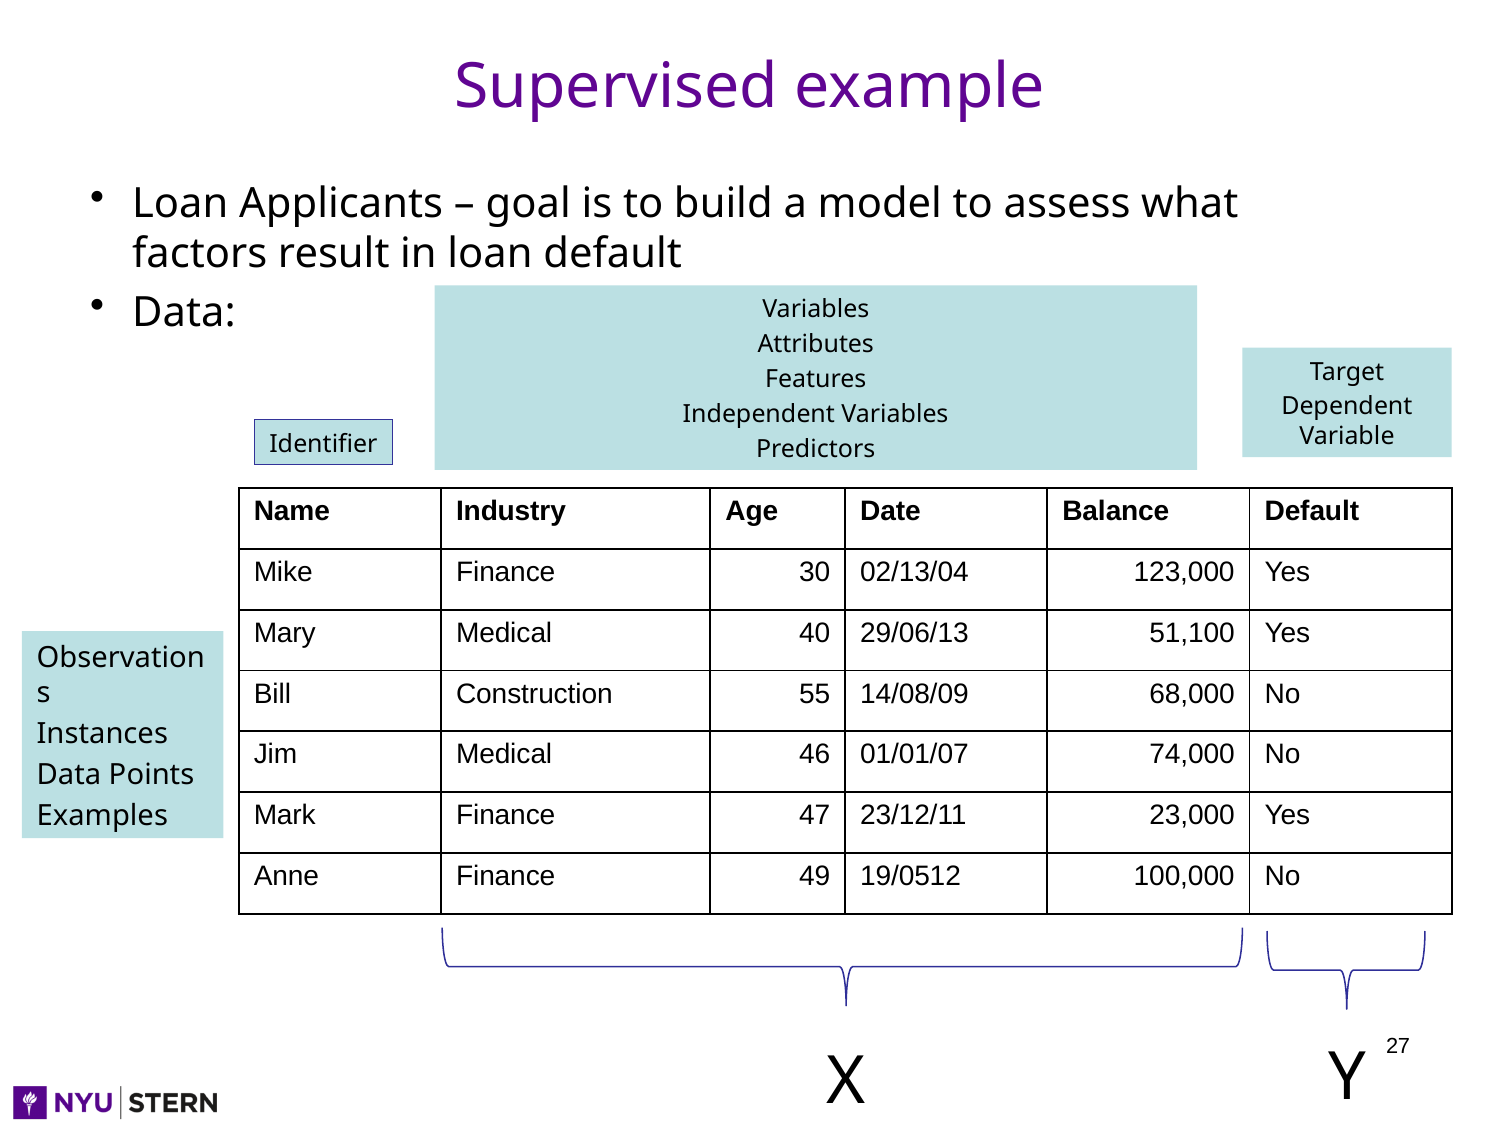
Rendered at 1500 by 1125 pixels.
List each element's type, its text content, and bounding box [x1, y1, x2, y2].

table_cell 123,000 [1048, 550, 1249, 609]
table_header Age [711, 489, 844, 548]
text_box X [811, 1029, 880, 1124]
table_cell Yes [1250, 793, 1451, 852]
table_cell Bill [240, 671, 440, 730]
table_cell 55 [711, 671, 844, 730]
table_cell No [1250, 732, 1451, 791]
table_cell Finance [442, 793, 709, 852]
table_cell 68,000 [1048, 671, 1249, 730]
table_cell 47 [711, 793, 844, 852]
table_cell 40 [711, 611, 844, 670]
text_box [441, 927, 1244, 1007]
table_cell 46 [711, 732, 844, 791]
table_cell Mary [240, 611, 440, 670]
table_cell No [1250, 671, 1451, 730]
table_header Date [846, 489, 1046, 548]
list Loan Applicants – goal is to build a model to assess what factors result in loan default Data: [75, 168, 1325, 289]
table_header Name [240, 489, 440, 548]
table_cell 100,000 [1048, 854, 1249, 913]
table_cell 23/12/11 [846, 793, 1046, 852]
table_cell Mark [240, 793, 440, 852]
table_cell 29/06/13 [846, 611, 1046, 670]
text_box [1266, 930, 1426, 1010]
table_cell Medical [442, 611, 709, 670]
slide_number 27 [1074, 1024, 1426, 1103]
table_cell 01/01/07 [846, 732, 1046, 791]
table_cell Yes [1250, 550, 1451, 609]
text_box Target Dependent Variable [1242, 347, 1452, 458]
table_cell 14/08/09 [846, 671, 1046, 730]
table_cell Medical [442, 732, 709, 791]
text_box Identifier [254, 419, 393, 465]
text_box Y [1313, 1025, 1425, 1121]
table_cell Construction [442, 671, 709, 730]
table_cell 23,000 [1048, 793, 1249, 852]
table_cell Jim [240, 732, 440, 791]
table_cell No [1250, 854, 1451, 913]
text_box Variables Attributes Features Independent Variables Predictors [434, 285, 1198, 470]
table_cell 19/0512 [846, 854, 1046, 913]
table_header Balance [1048, 489, 1249, 548]
table_cell 02/13/04 [846, 550, 1046, 609]
text_box Observations Instances Data Points Examples [21, 631, 224, 839]
table_cell Finance [442, 854, 709, 913]
table_cell 51,100 [1048, 611, 1249, 670]
table_cell Mike [240, 550, 440, 609]
picture [0, 1038, 230, 1125]
table_cell Finance [442, 550, 709, 609]
table_cell Anne [240, 854, 440, 913]
table_header Industry [442, 489, 709, 548]
table_cell Yes [1250, 611, 1451, 670]
table_cell 74,000 [1048, 732, 1249, 791]
table_cell 30 [711, 550, 844, 609]
table_header Default [1250, 489, 1451, 548]
table_cell 49 [711, 854, 844, 913]
title Supervised example [75, 22, 1425, 142]
